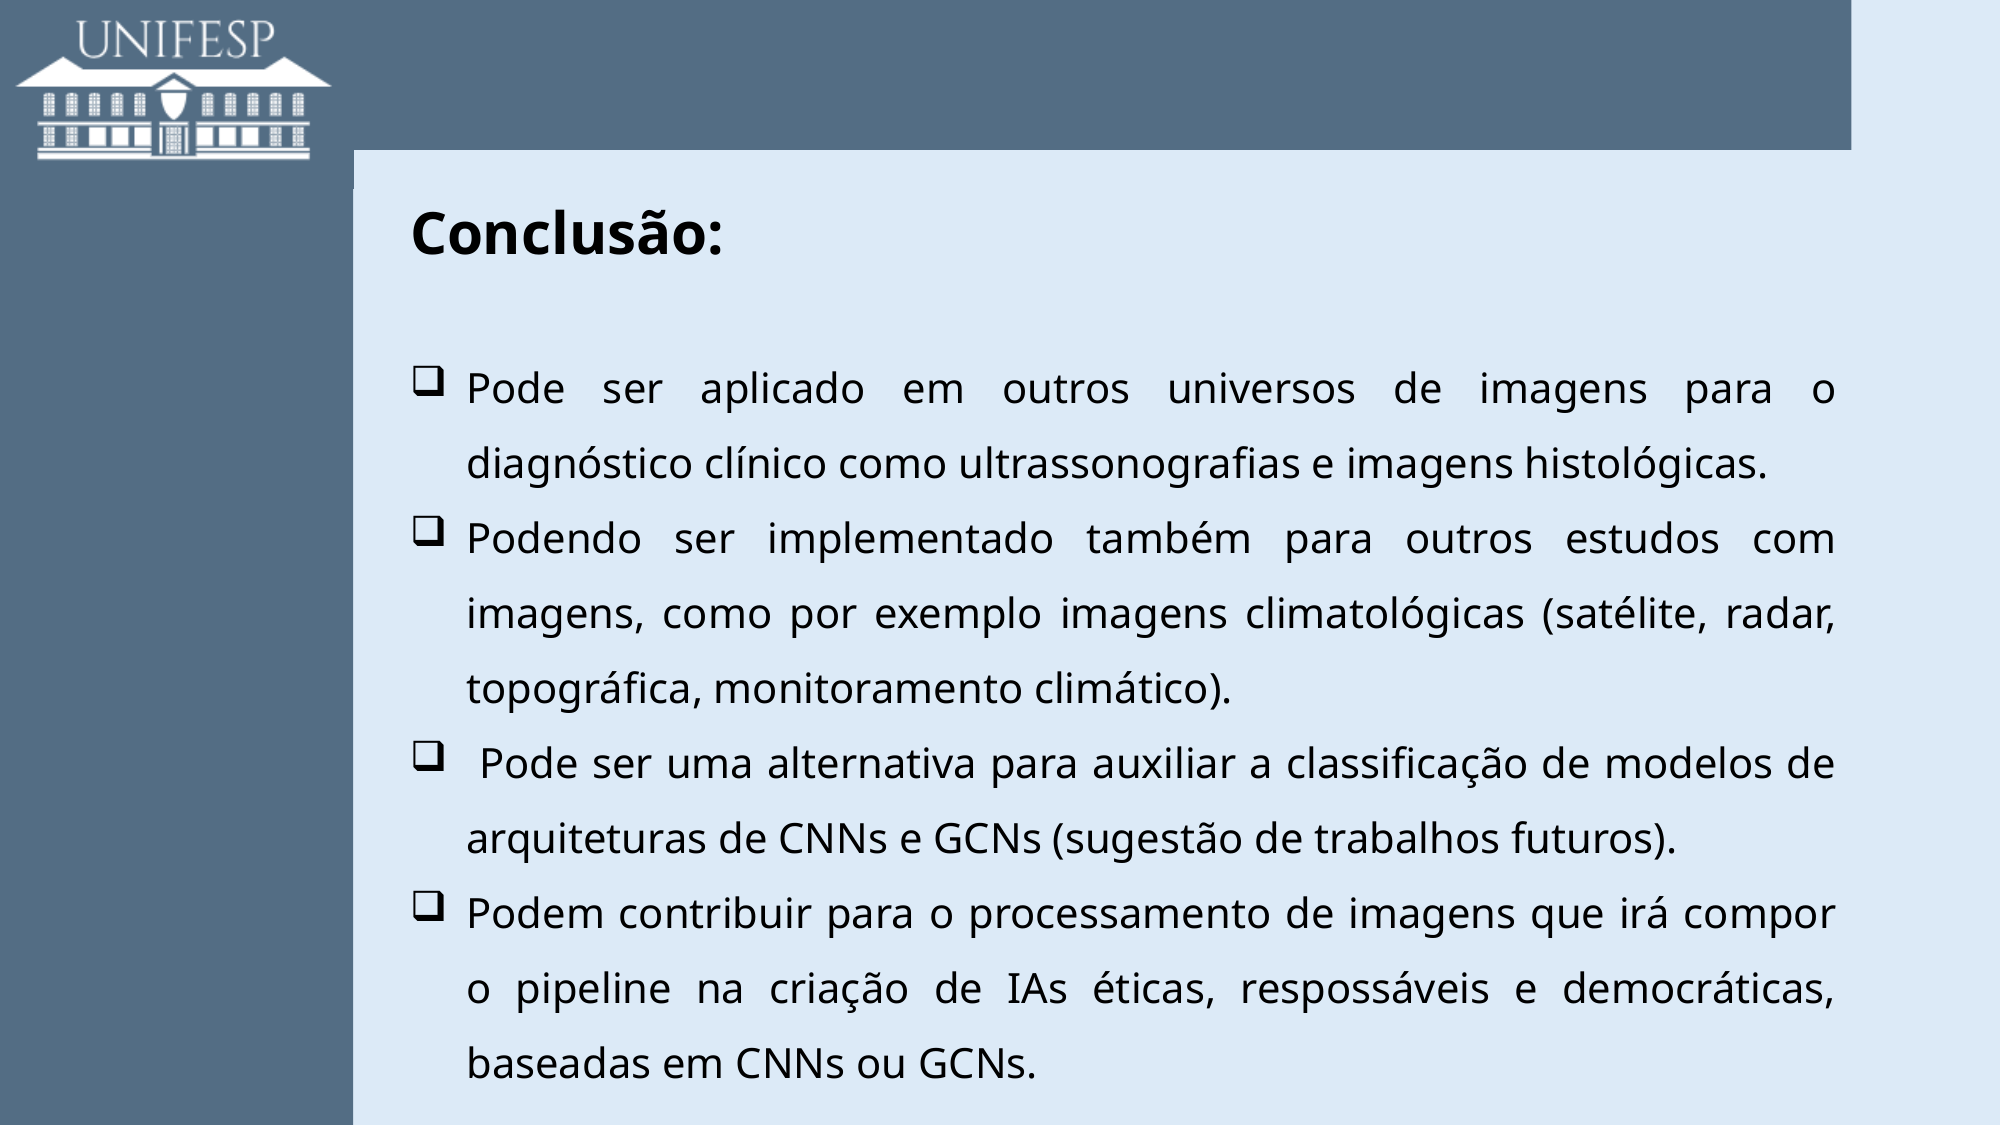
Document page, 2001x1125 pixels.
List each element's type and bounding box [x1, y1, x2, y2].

text_box [0, 0, 1853, 1125]
